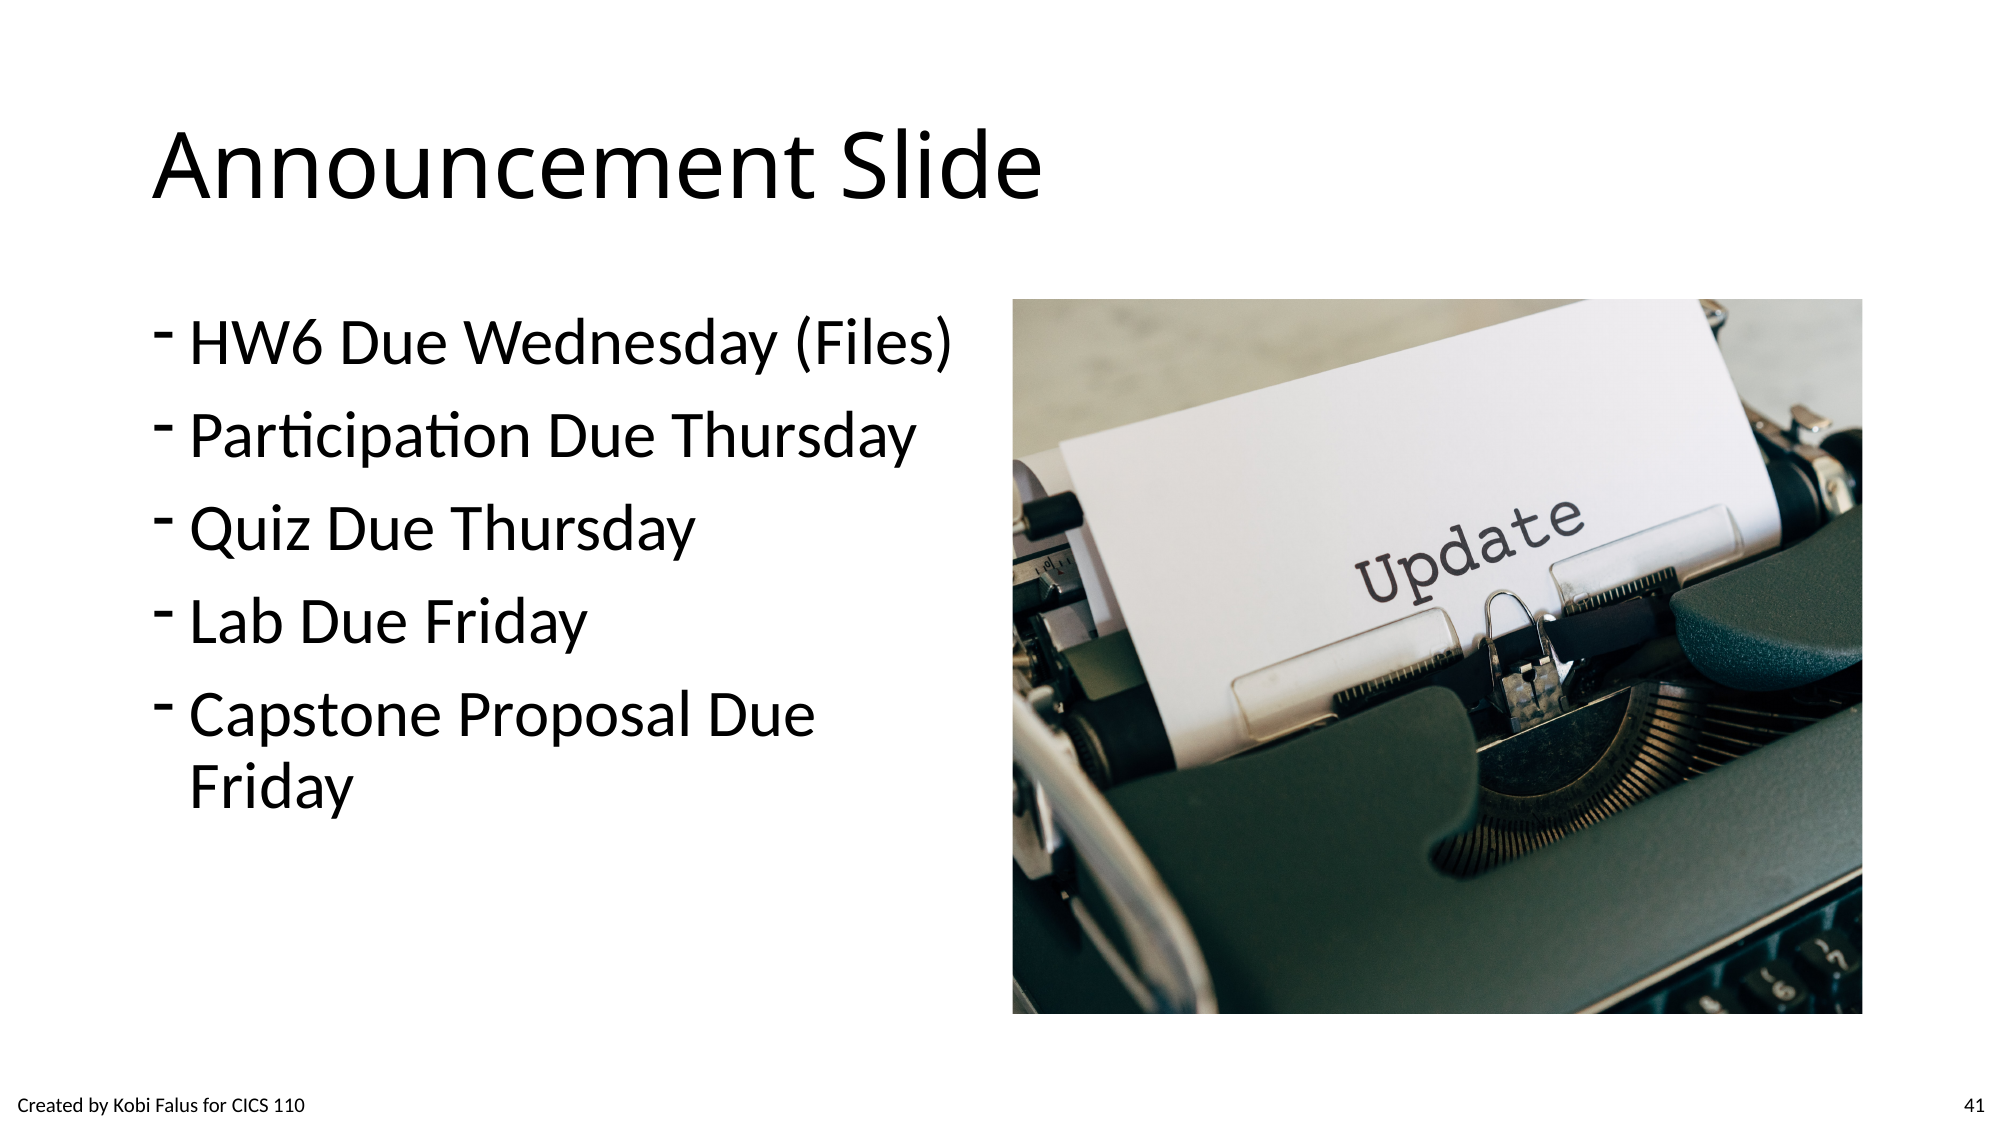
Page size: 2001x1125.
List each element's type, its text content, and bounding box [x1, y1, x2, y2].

picture [1012, 299, 1863, 1014]
list HW6 Due Wednesday (Files) Participation Due Thursday Quiz Due Thursday Lab Due Friday Capstone Proposal Due Friday [137, 299, 988, 1014]
title Announcement Slide [137, 59, 1863, 278]
